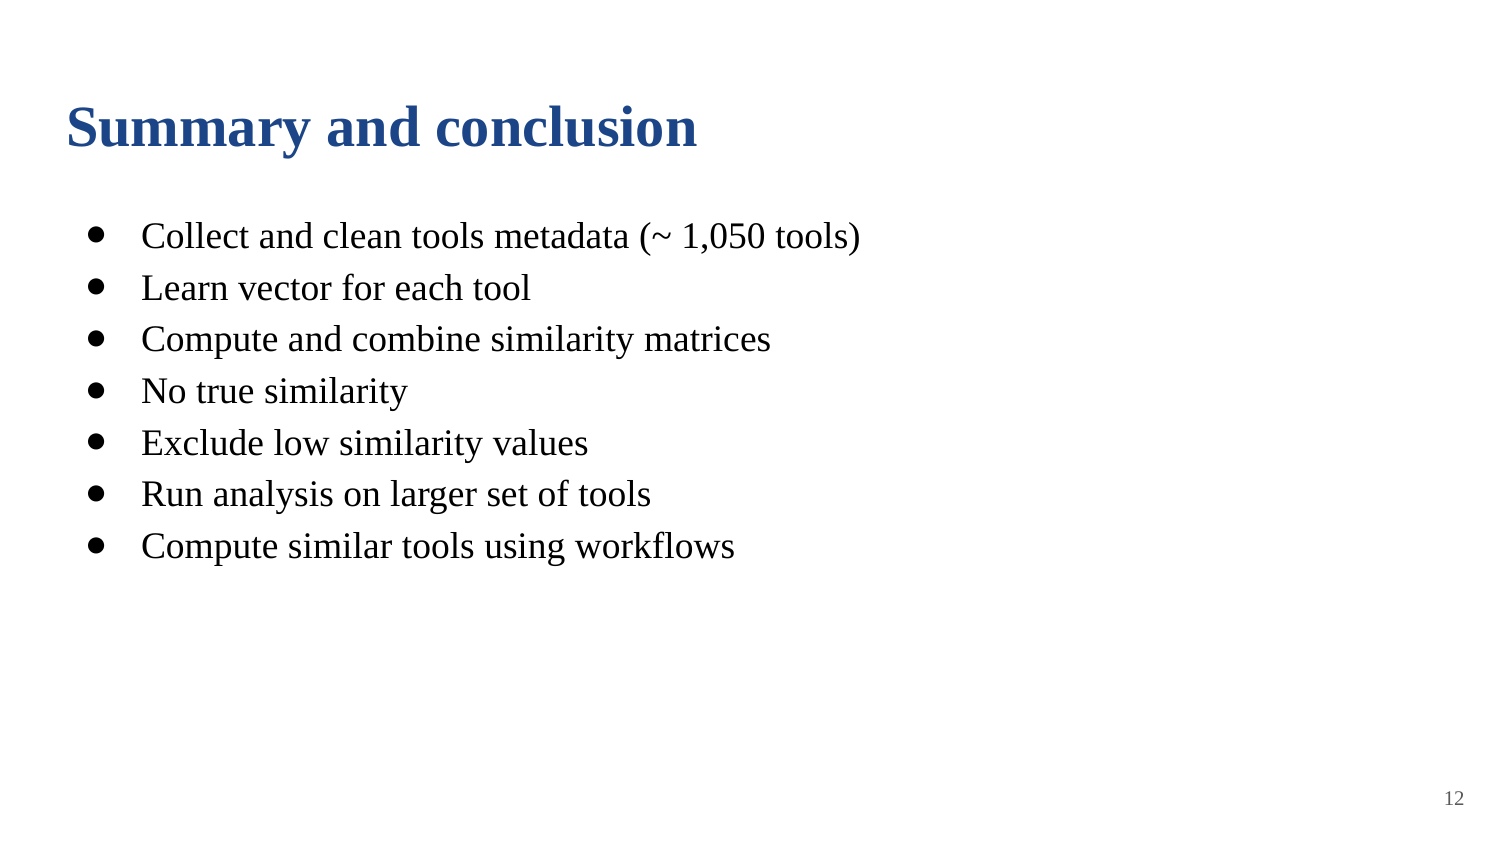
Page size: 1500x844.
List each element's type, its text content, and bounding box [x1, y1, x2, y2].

title Summary and conclusion [51, 72, 1449, 167]
list Collect and clean tools metadata (~ 1,050 tools) Learn vector for each tool Compute and combine similarity matrices No true similarity Exclude low similarity values Run analysis on larger set of tools Compute similar tools using workflows [51, 189, 1449, 750]
slide_number ‹#› [1389, 764, 1480, 830]
